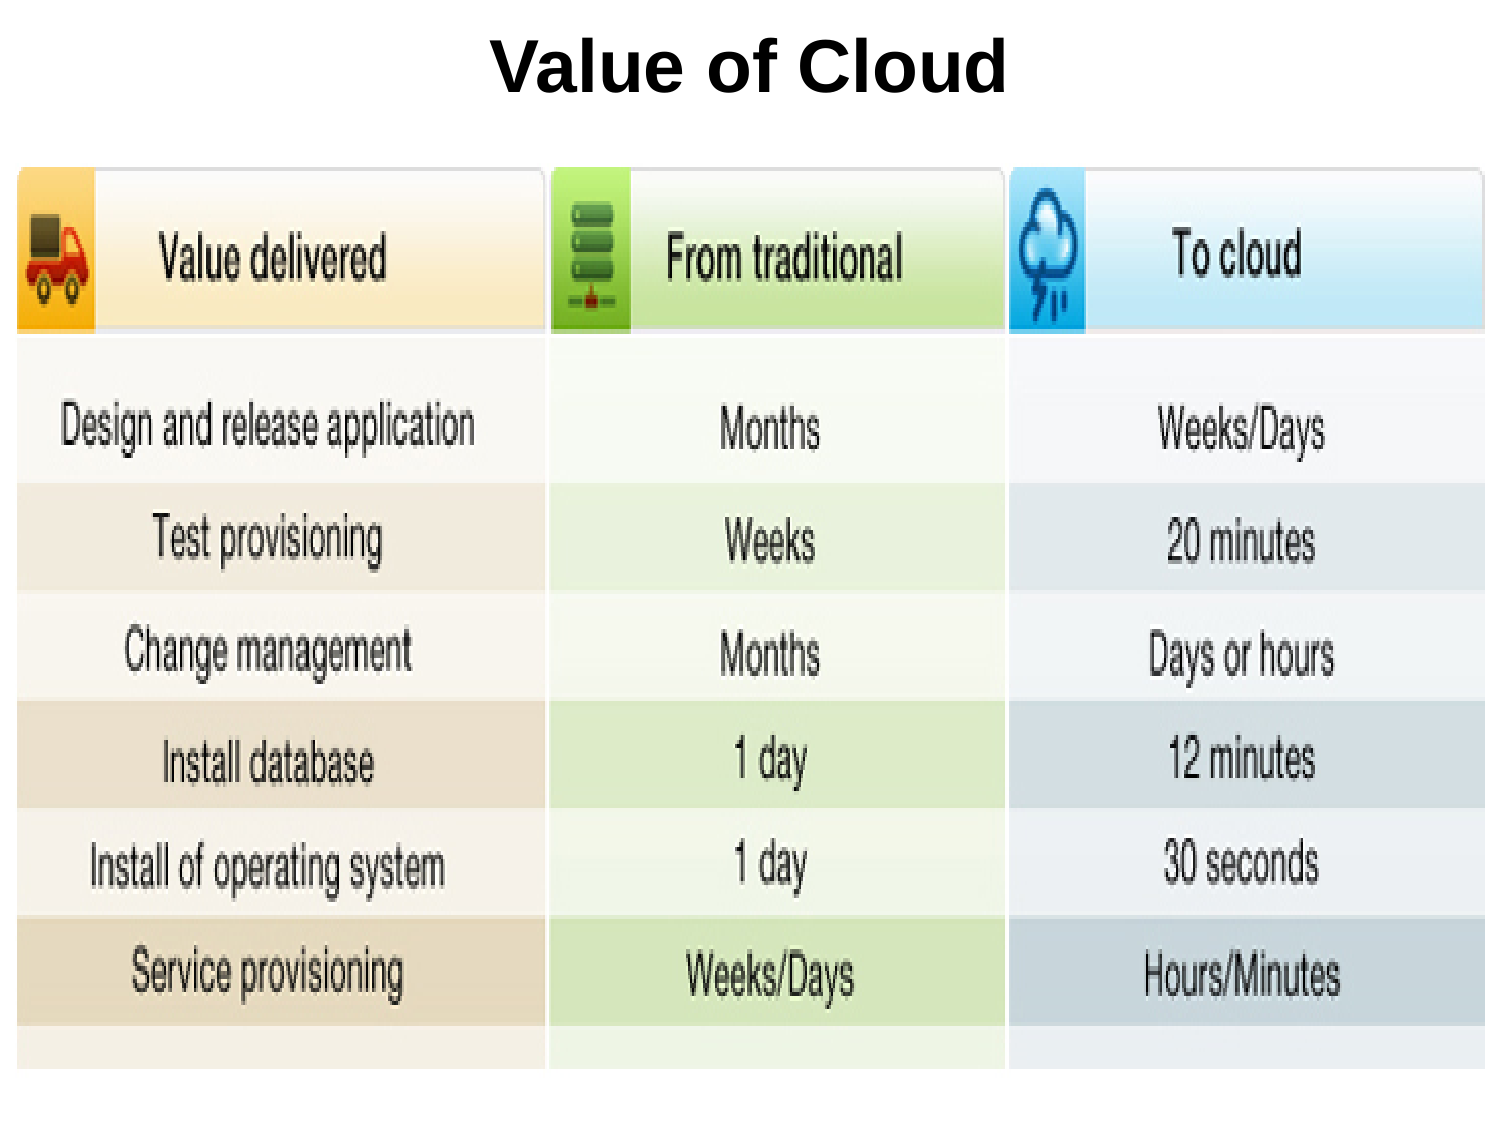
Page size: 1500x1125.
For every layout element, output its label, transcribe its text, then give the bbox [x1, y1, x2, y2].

picture [15, 162, 1485, 1078]
title Value of Cloud [75, 45, 1425, 123]
